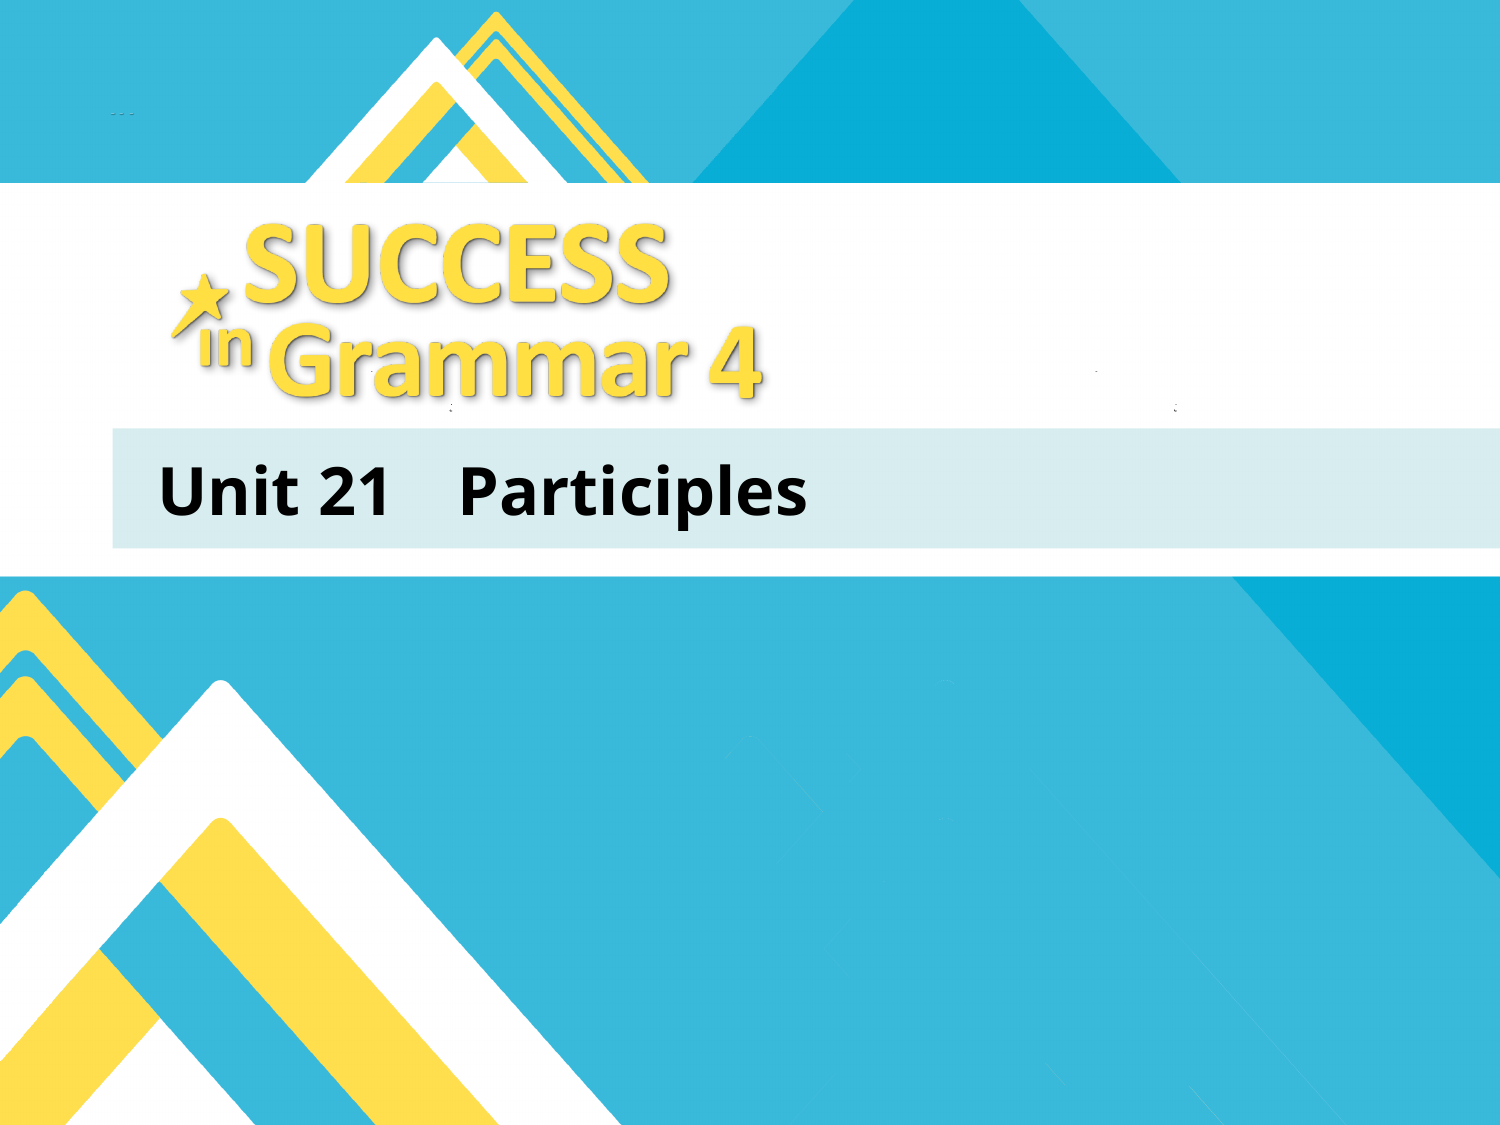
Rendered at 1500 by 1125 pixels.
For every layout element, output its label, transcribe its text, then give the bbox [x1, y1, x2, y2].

picture [0, 0, 1500, 1125]
subtitle Unit 21 Participles [112, 428, 1496, 549]
